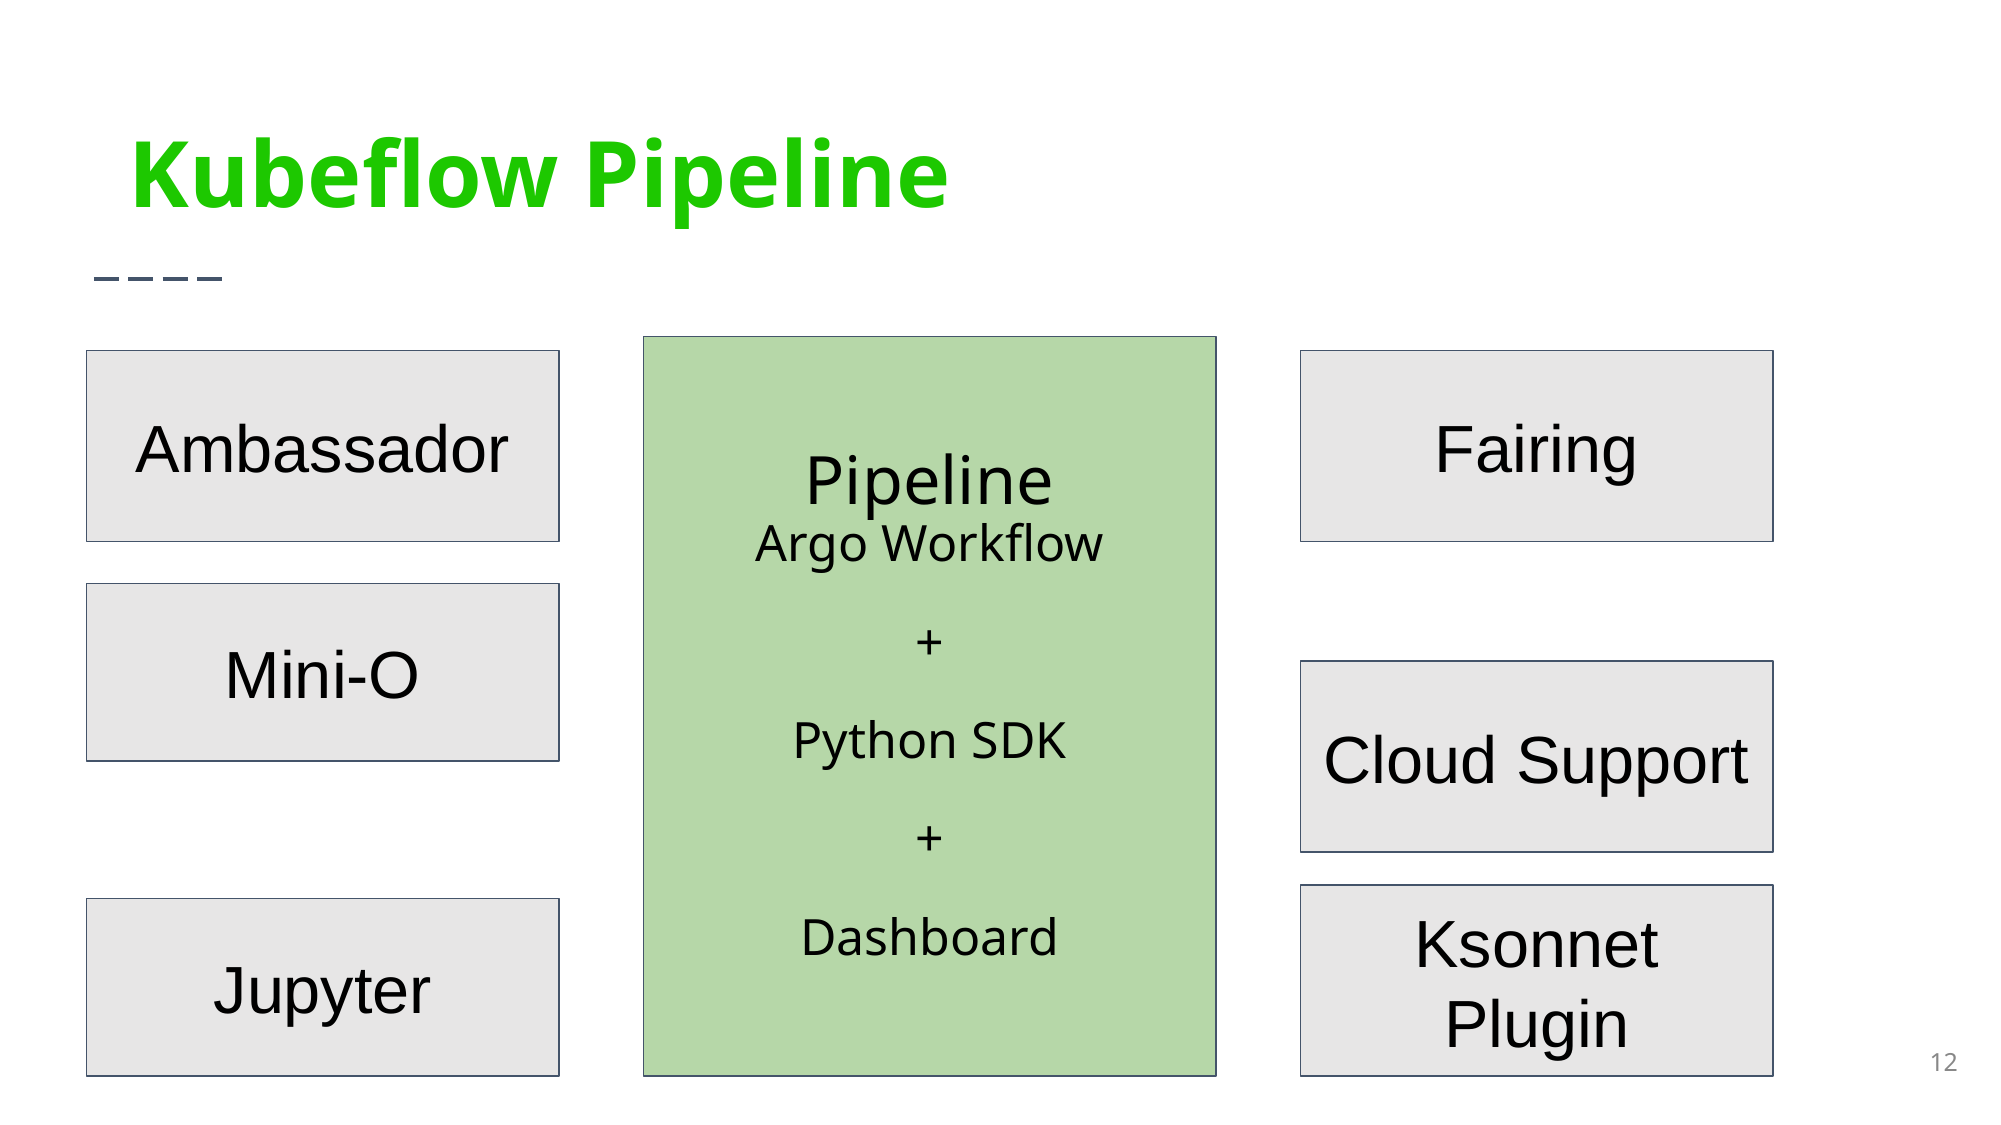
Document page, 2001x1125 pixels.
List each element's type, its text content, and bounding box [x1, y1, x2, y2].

text_box Jupyter [86, 898, 560, 1077]
text_box Ambassador [86, 350, 560, 542]
text_box Pipeline Argo Workflow + Python SDK + Dashboard [643, 336, 1216, 1077]
text_box Cloud Support [1300, 661, 1773, 852]
text_box Fairing [1300, 350, 1773, 542]
text_box Ksonnet Plugin [1300, 885, 1773, 1077]
text_box Mini-O [86, 583, 560, 761]
text_box Kubeflow Pipeline [113, 25, 1839, 243]
slide_number ‹#› [1853, 1019, 1974, 1106]
